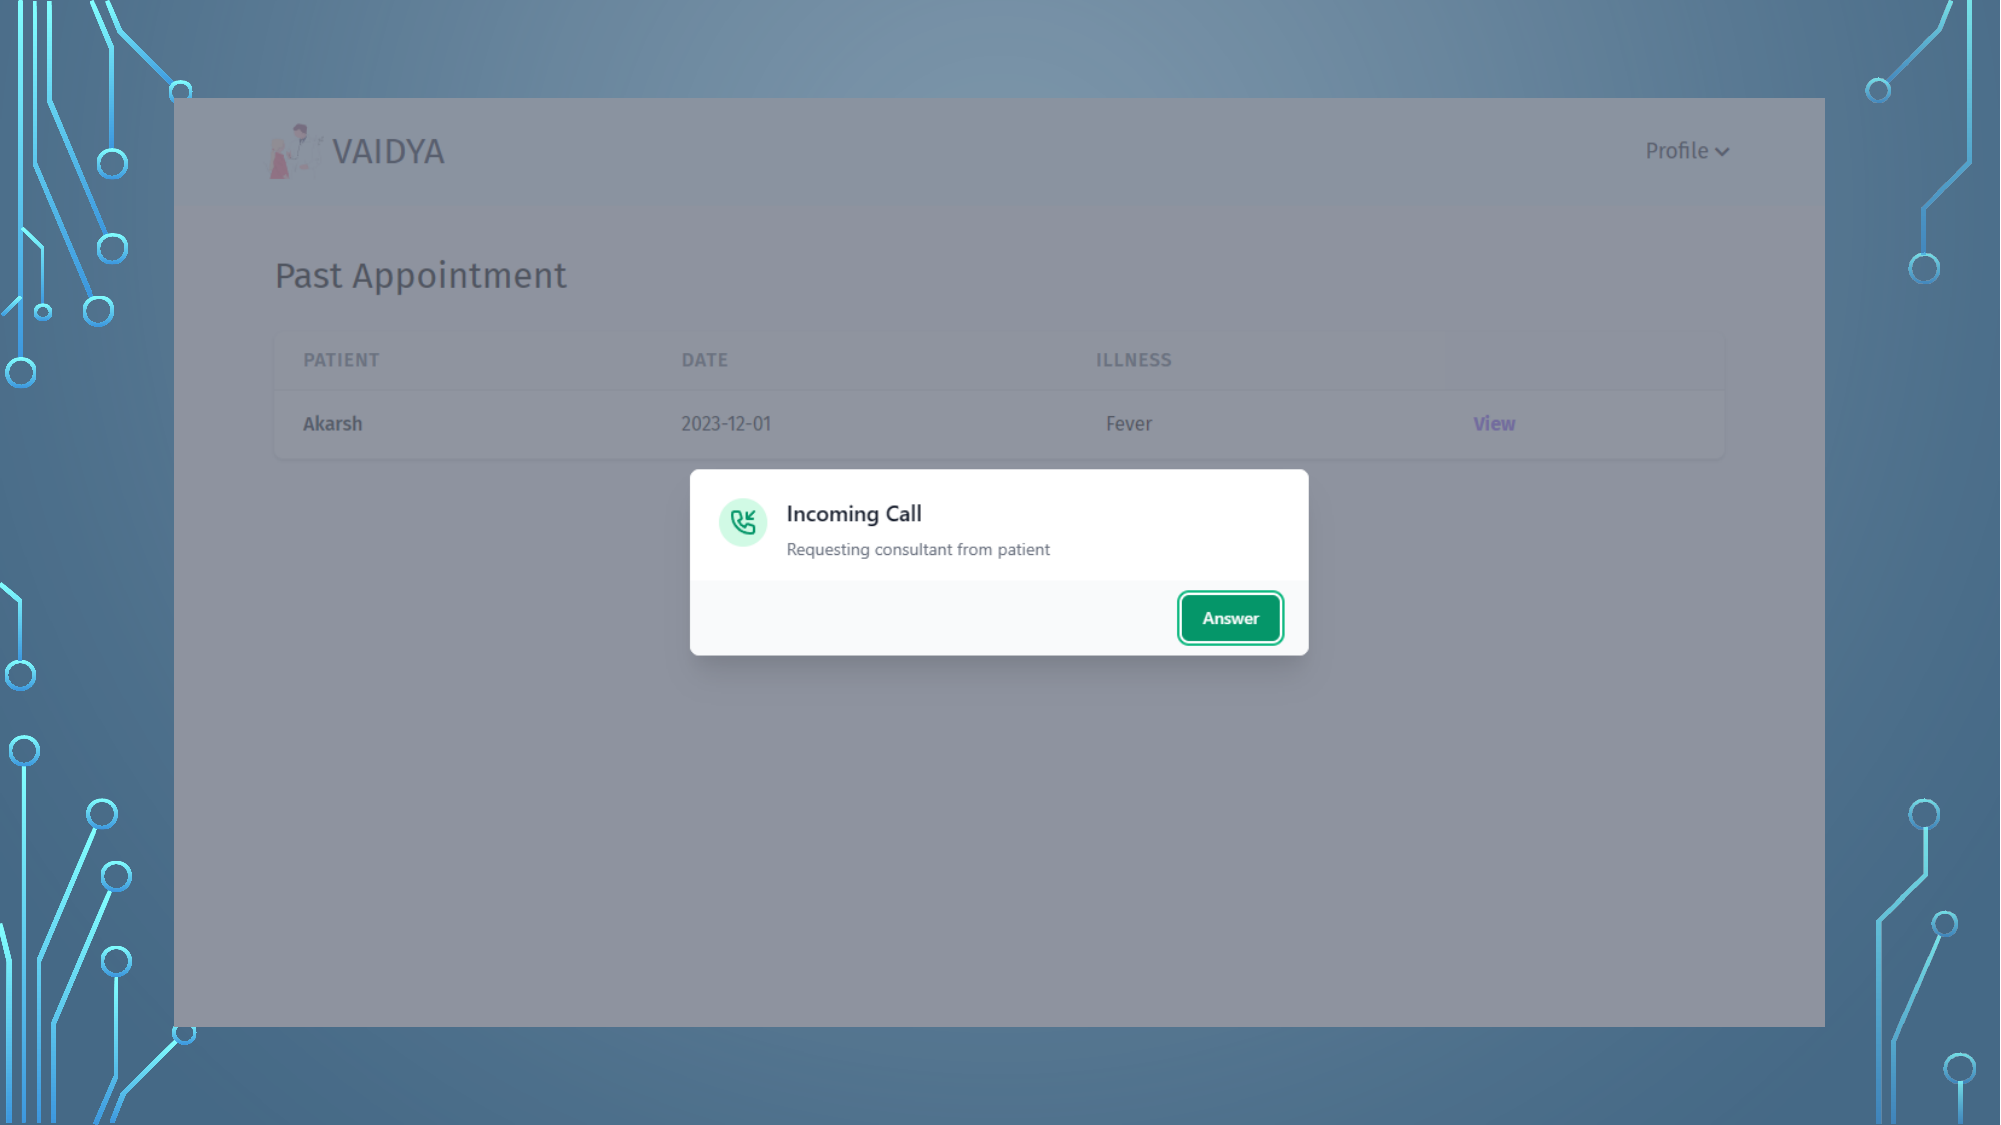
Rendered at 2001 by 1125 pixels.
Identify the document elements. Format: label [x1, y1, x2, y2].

picture [174, 98, 1826, 1027]
